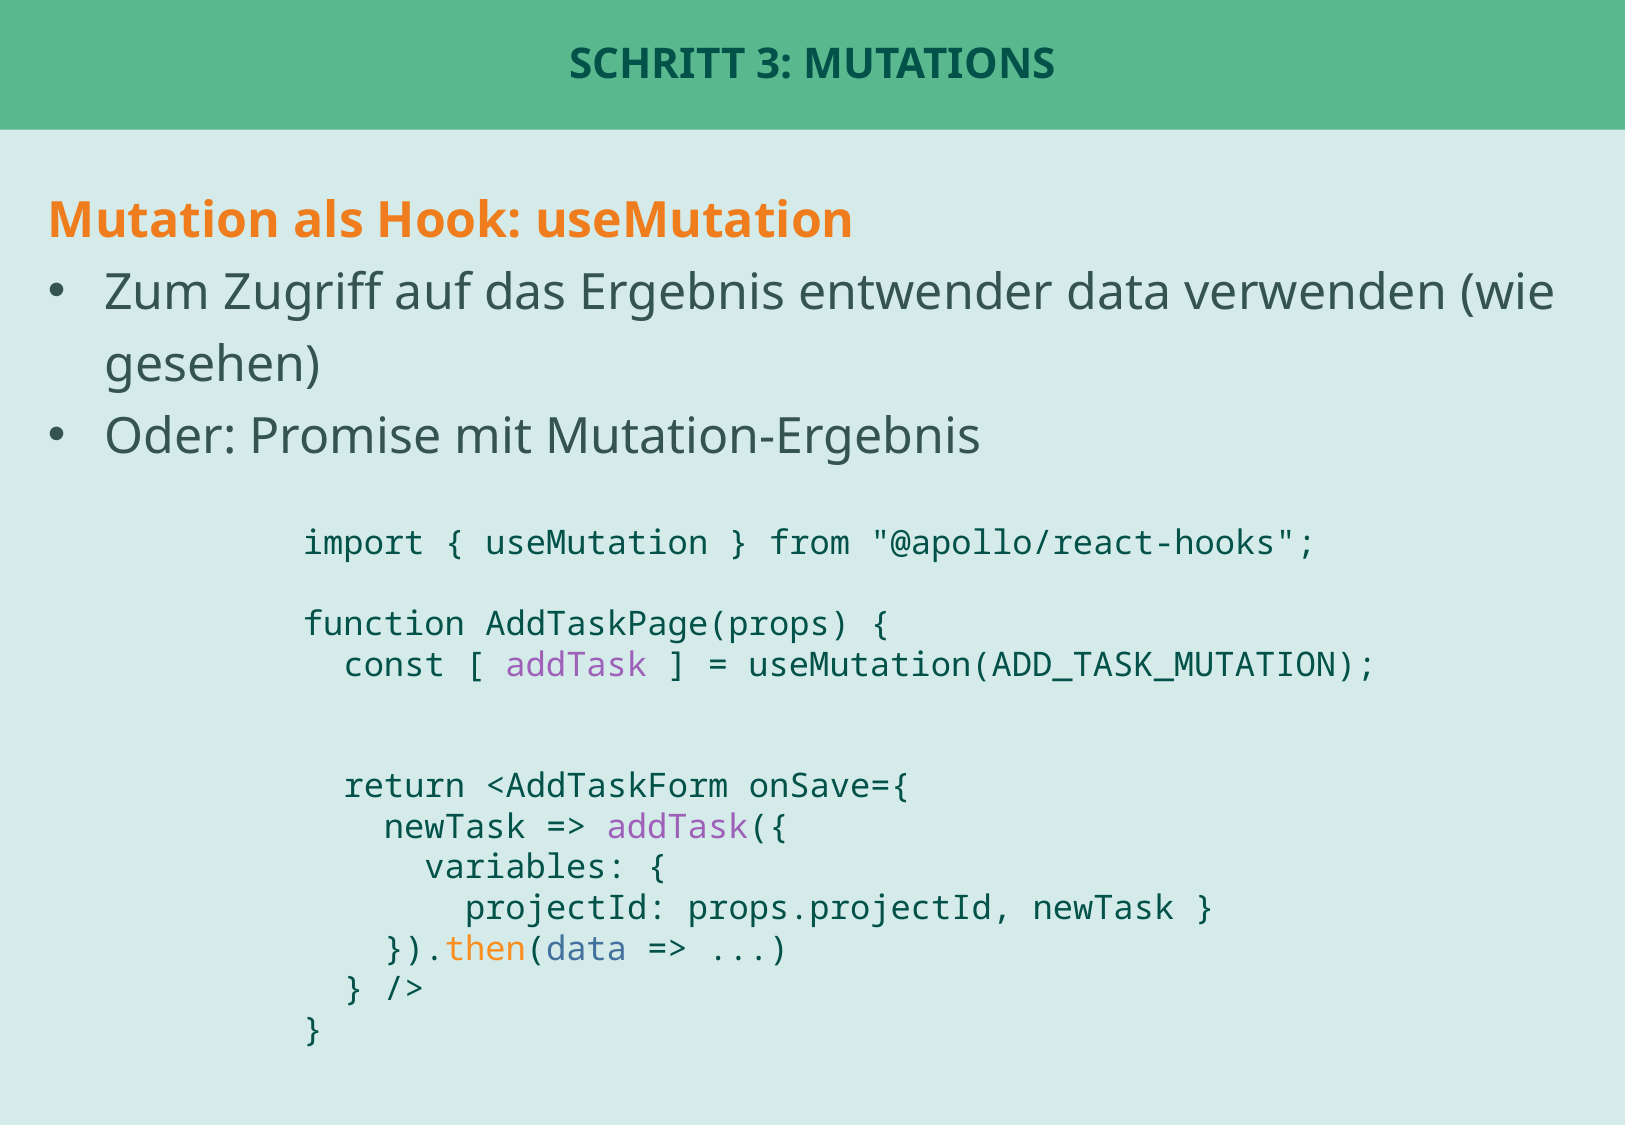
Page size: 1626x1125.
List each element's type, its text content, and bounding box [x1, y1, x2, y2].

text_box Mutation als Hook: useMutation Zum Zugriff auf das Ergebnis entwender data verwenden (wie gesehen) Oder: Promise mit Mutation-Ergebnis [33, 168, 1592, 471]
text_box import { useMutation } from "@apollo/react-hooks"; function AddTaskPage(props) { const [ addTask ] = useMutation(ADD_TASK_MUTATION); return <AddTaskForm onSave={ newTask => addTask({ variables: { projectId: props.projectId, newTask } }).then(data => ...) } /> } [302, 520, 1406, 1049]
title Schritt 3: Mutations [0, 0, 1625, 130]
